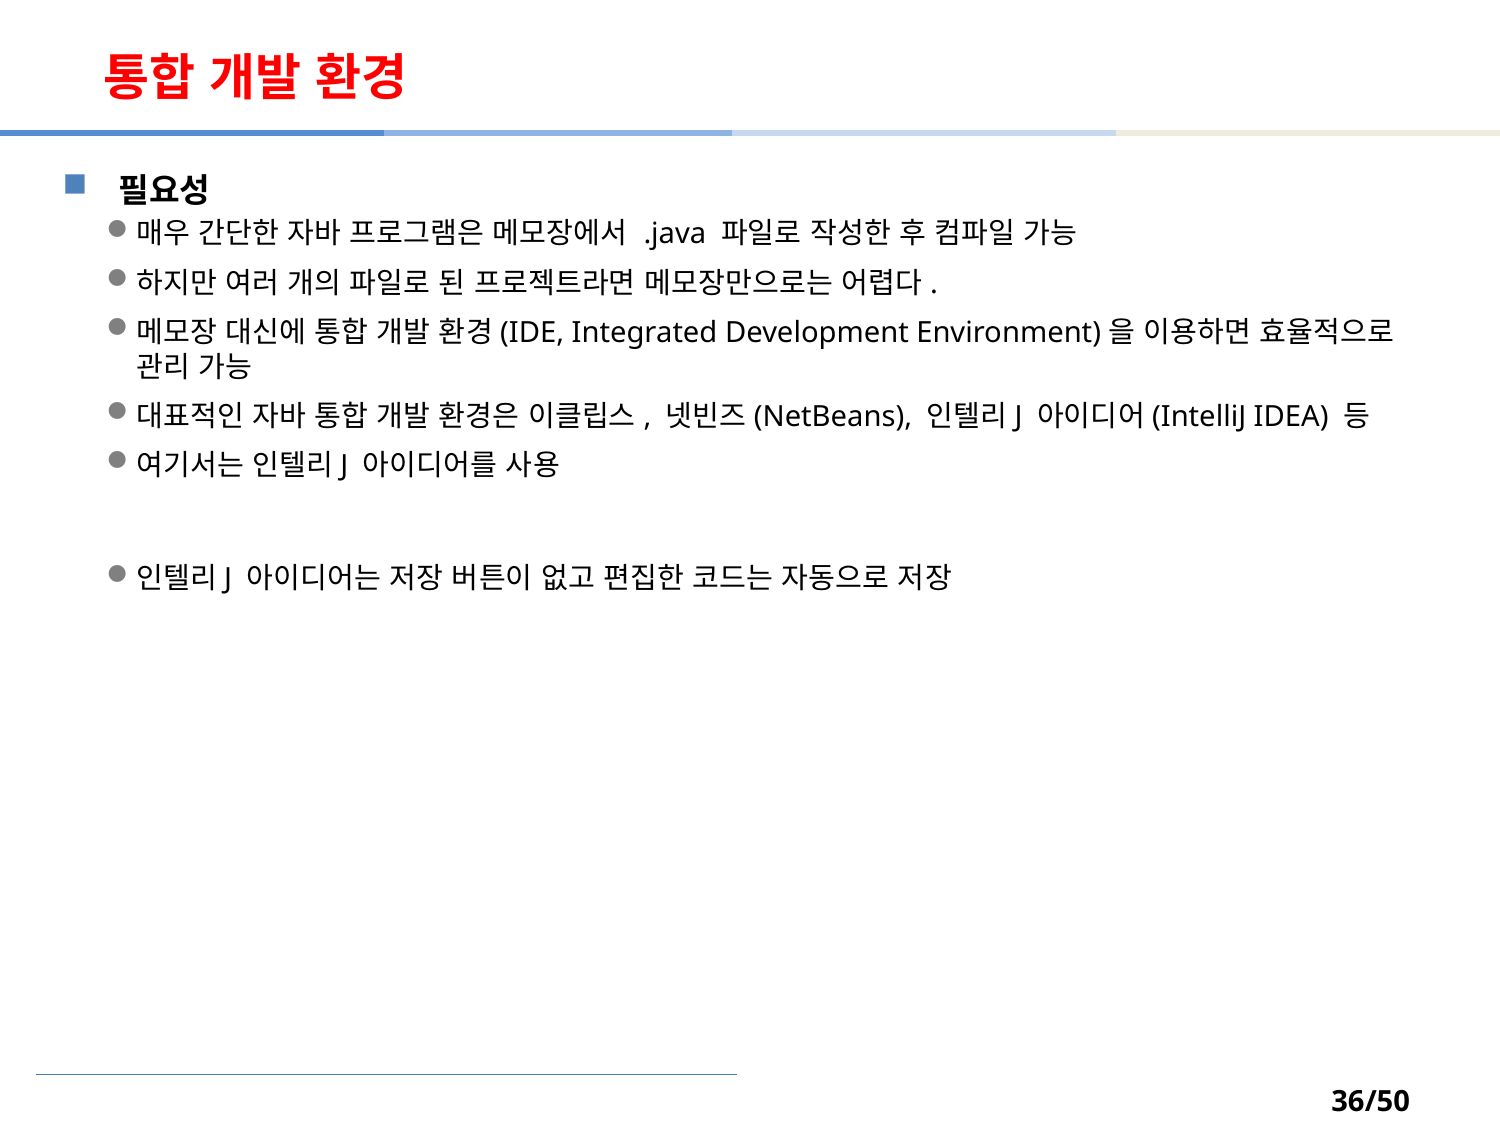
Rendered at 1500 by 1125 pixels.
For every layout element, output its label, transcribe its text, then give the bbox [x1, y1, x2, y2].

list 필요성 매우 간단한 자바 프로그램은 메모장에서 .java 파일로 작성한 후 컴파일 가능 하지만 여러 개의 파일로 된 프로젝트라면 메모장만으로는 어렵다. 메모장 대신에 통합 개발 환경(IDE, Integrated Development Environment)을 이용하면 효율적으로 관리 가능 대표적인 자바 통합 개발 환경은 이클립스, 넷빈즈(NetBeans), 인텔리J 아이디어(IntelliJ IDEA) 등 여기서는 인텔리J 아이디어를 사용 인텔리J 아이디어는 저장 버튼이 없고 편집한 코드는 자동으로 저장 [47, 141, 1428, 1047]
title 통합 개발 환경 [88, 30, 1330, 121]
